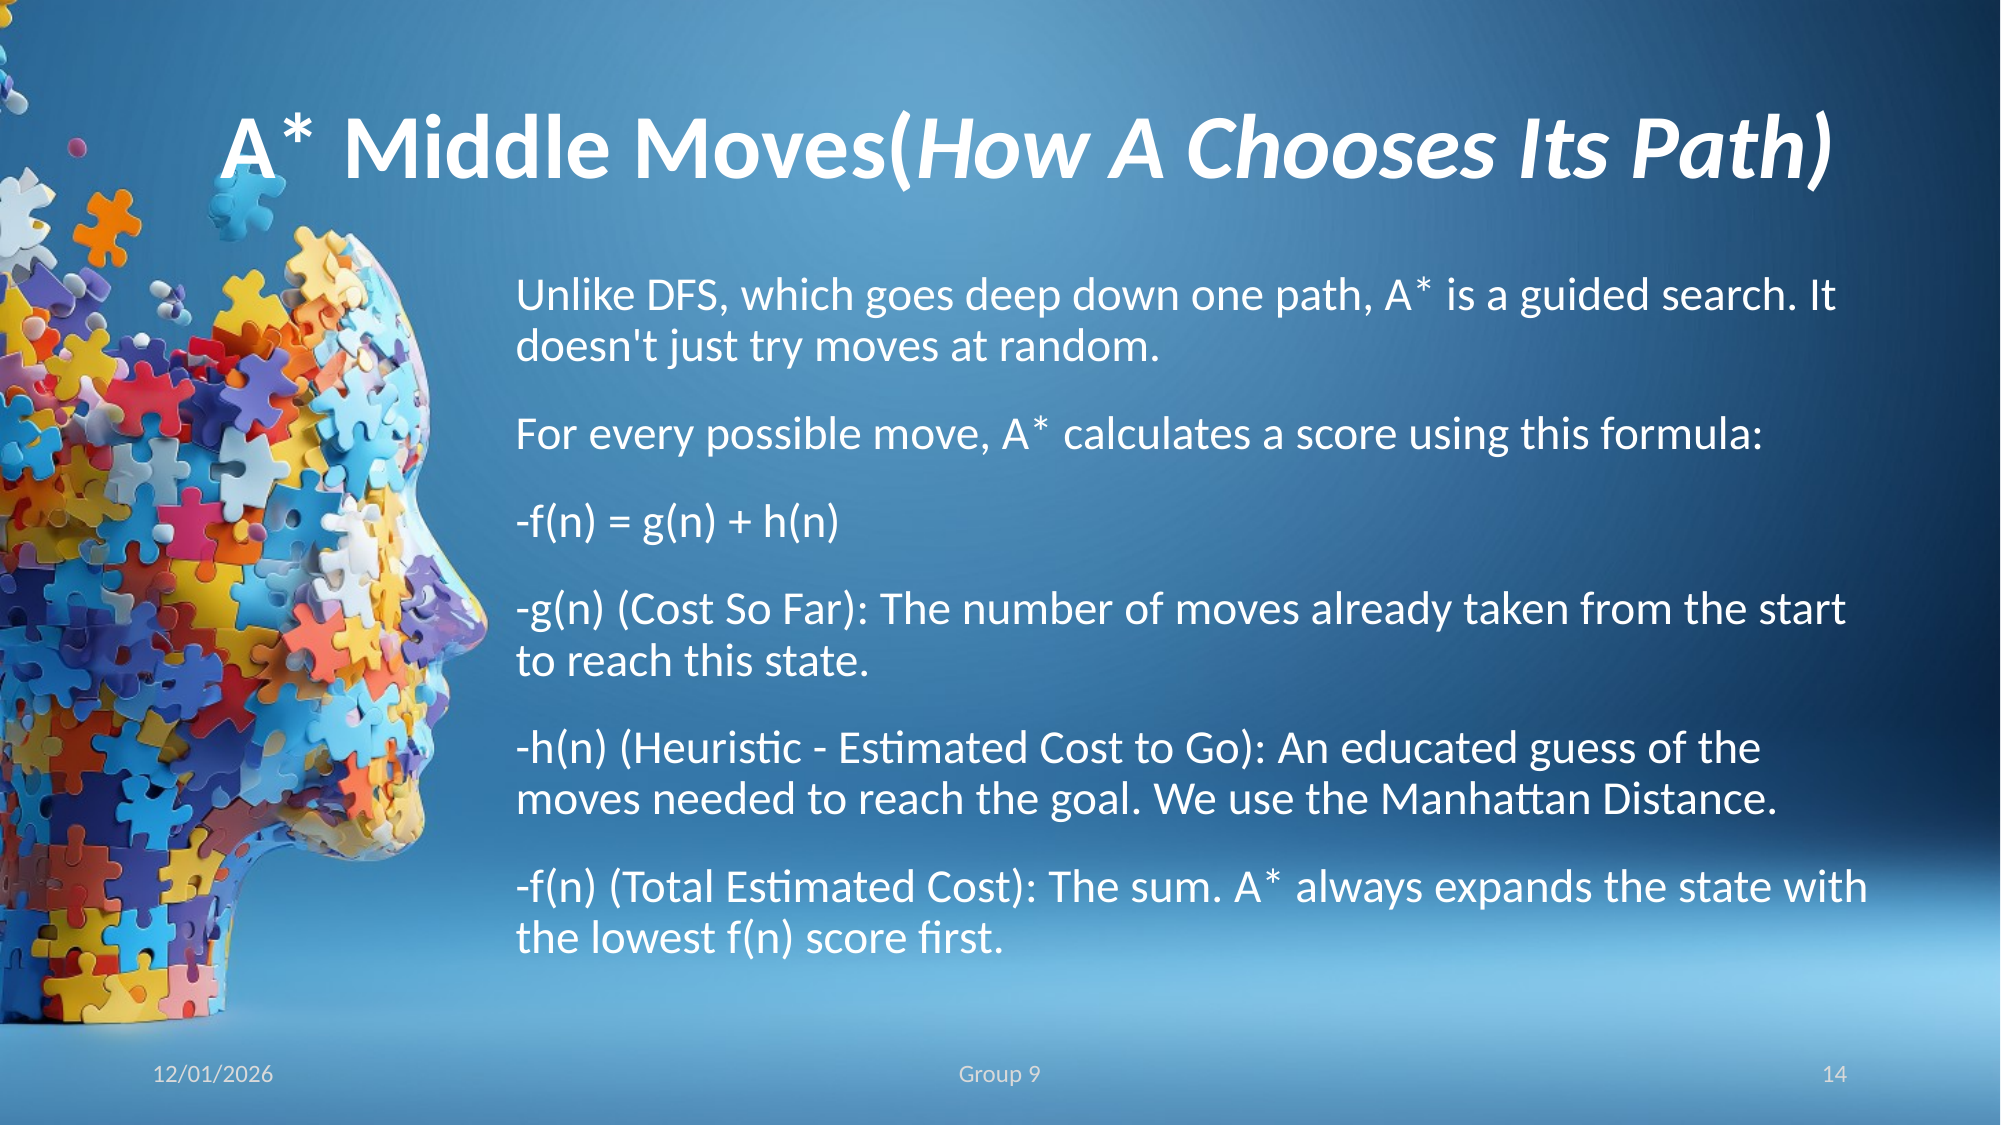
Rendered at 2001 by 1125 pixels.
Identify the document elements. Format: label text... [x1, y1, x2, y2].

footer Group 9 [662, 1042, 1338, 1103]
list Unlike DFS, which goes deep down one path, A* is a guided search. It doesn't just try moves at random. For every possible move, A* calculates a score using this formula: -f(n) = g(n) + h(n) -g(n) (Cost So Far): The number of moves already taken from the start to reach this state. -h(n) (Heuristic - Estimated Cost to Go): An educated guess of the moves needed to reach the goal. We use the Manhattan Distance. -f(n) (Total Estimated Cost): The sum. A* always expands the state with the lowest f(n) score first. [500, 262, 1905, 980]
title A* Middle Moves(How A Chooses Its Path) [205, 59, 1863, 239]
picture [0, 0, 2001, 1125]
slide_number 14 [1412, 1042, 1863, 1103]
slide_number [137, 1042, 588, 1103]
